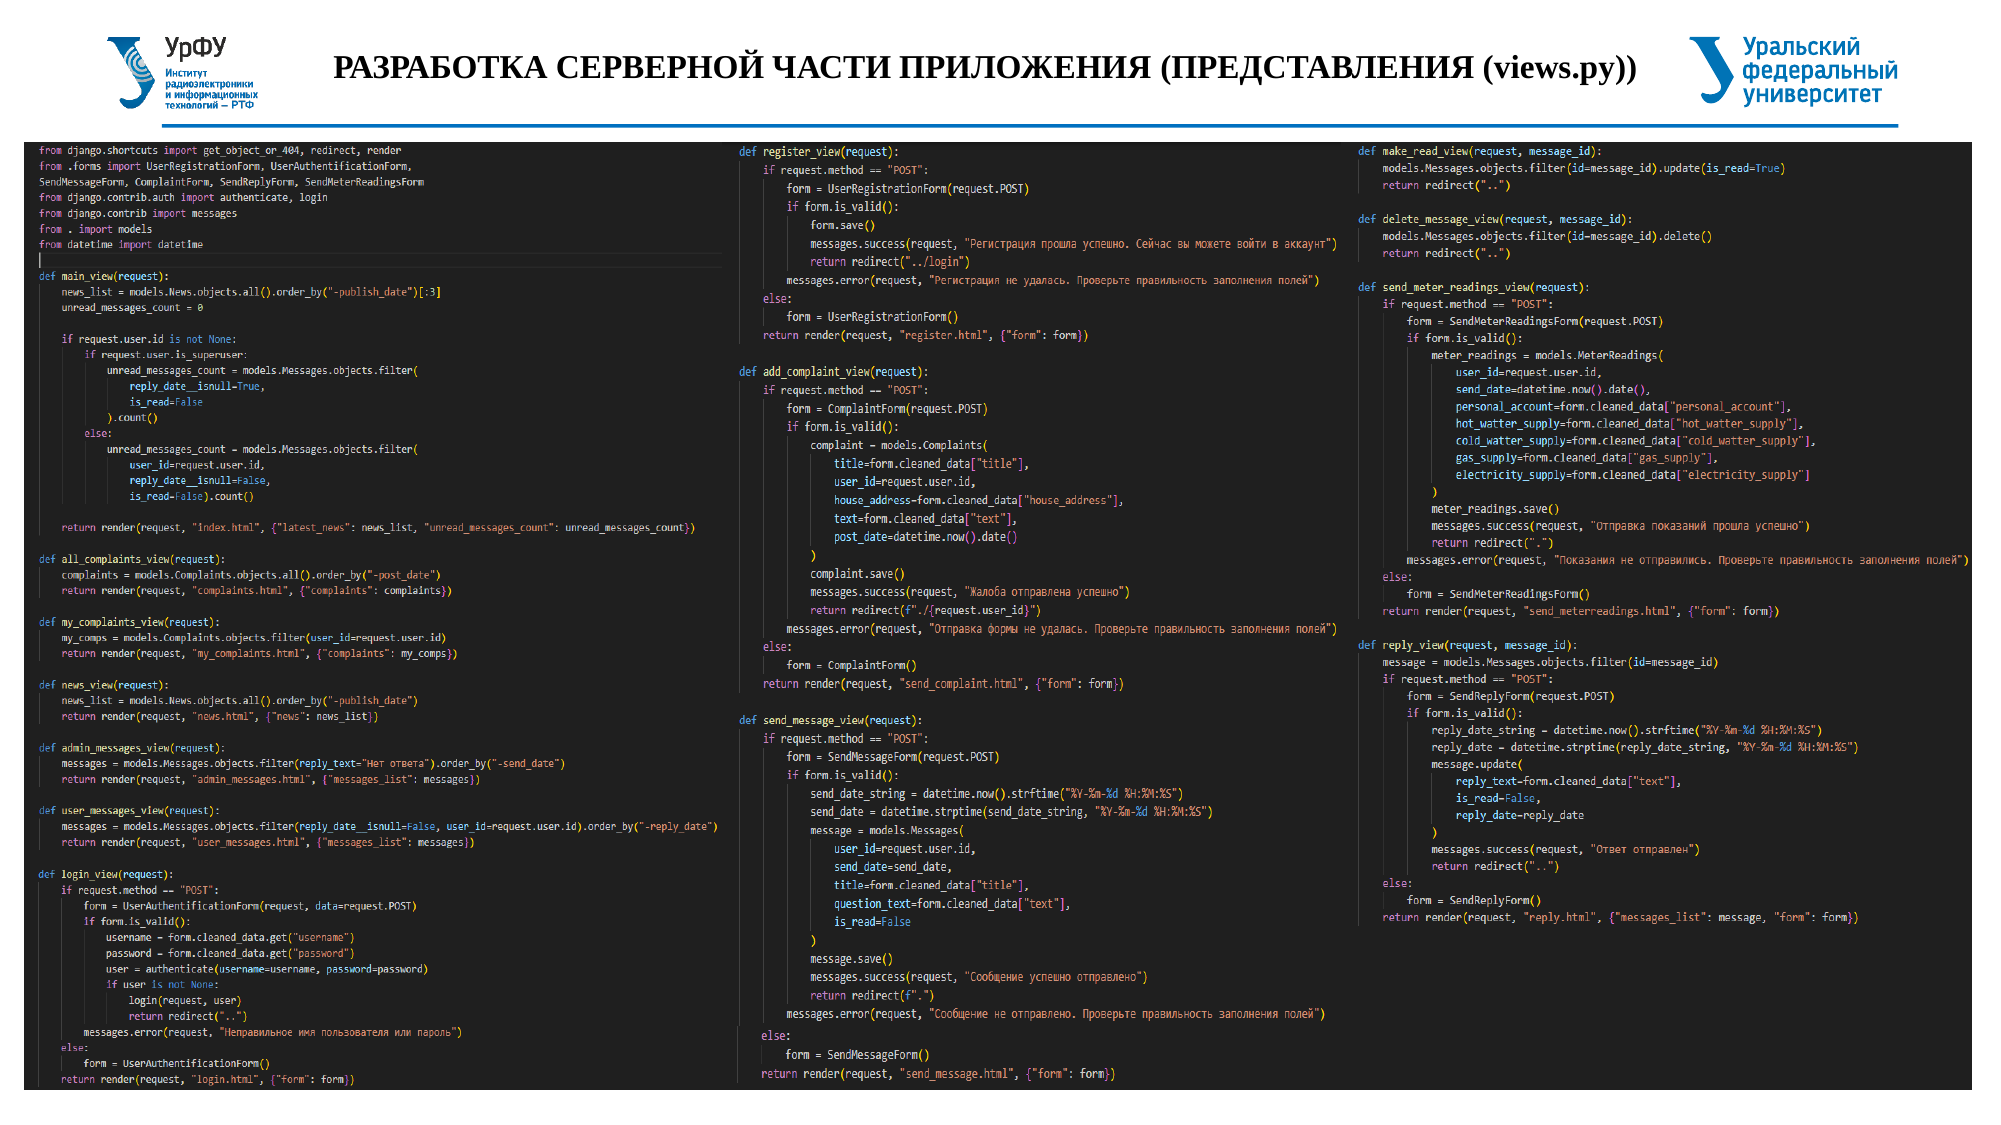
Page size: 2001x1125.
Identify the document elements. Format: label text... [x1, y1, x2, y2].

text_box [722, 142, 1341, 1090]
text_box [24, 142, 722, 1090]
text_box РАЗРАБОТКА СЕРВЕРНОЙ ЧАСТИ ПРИЛОЖЕНИЯ (ПРЕДСТАВЛЕНИЯ (views.py)) [258, 37, 1687, 93]
picture [107, 37, 258, 109]
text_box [1687, 35, 1899, 109]
text_box [161, 123, 1899, 129]
picture [1341, 142, 1972, 1090]
